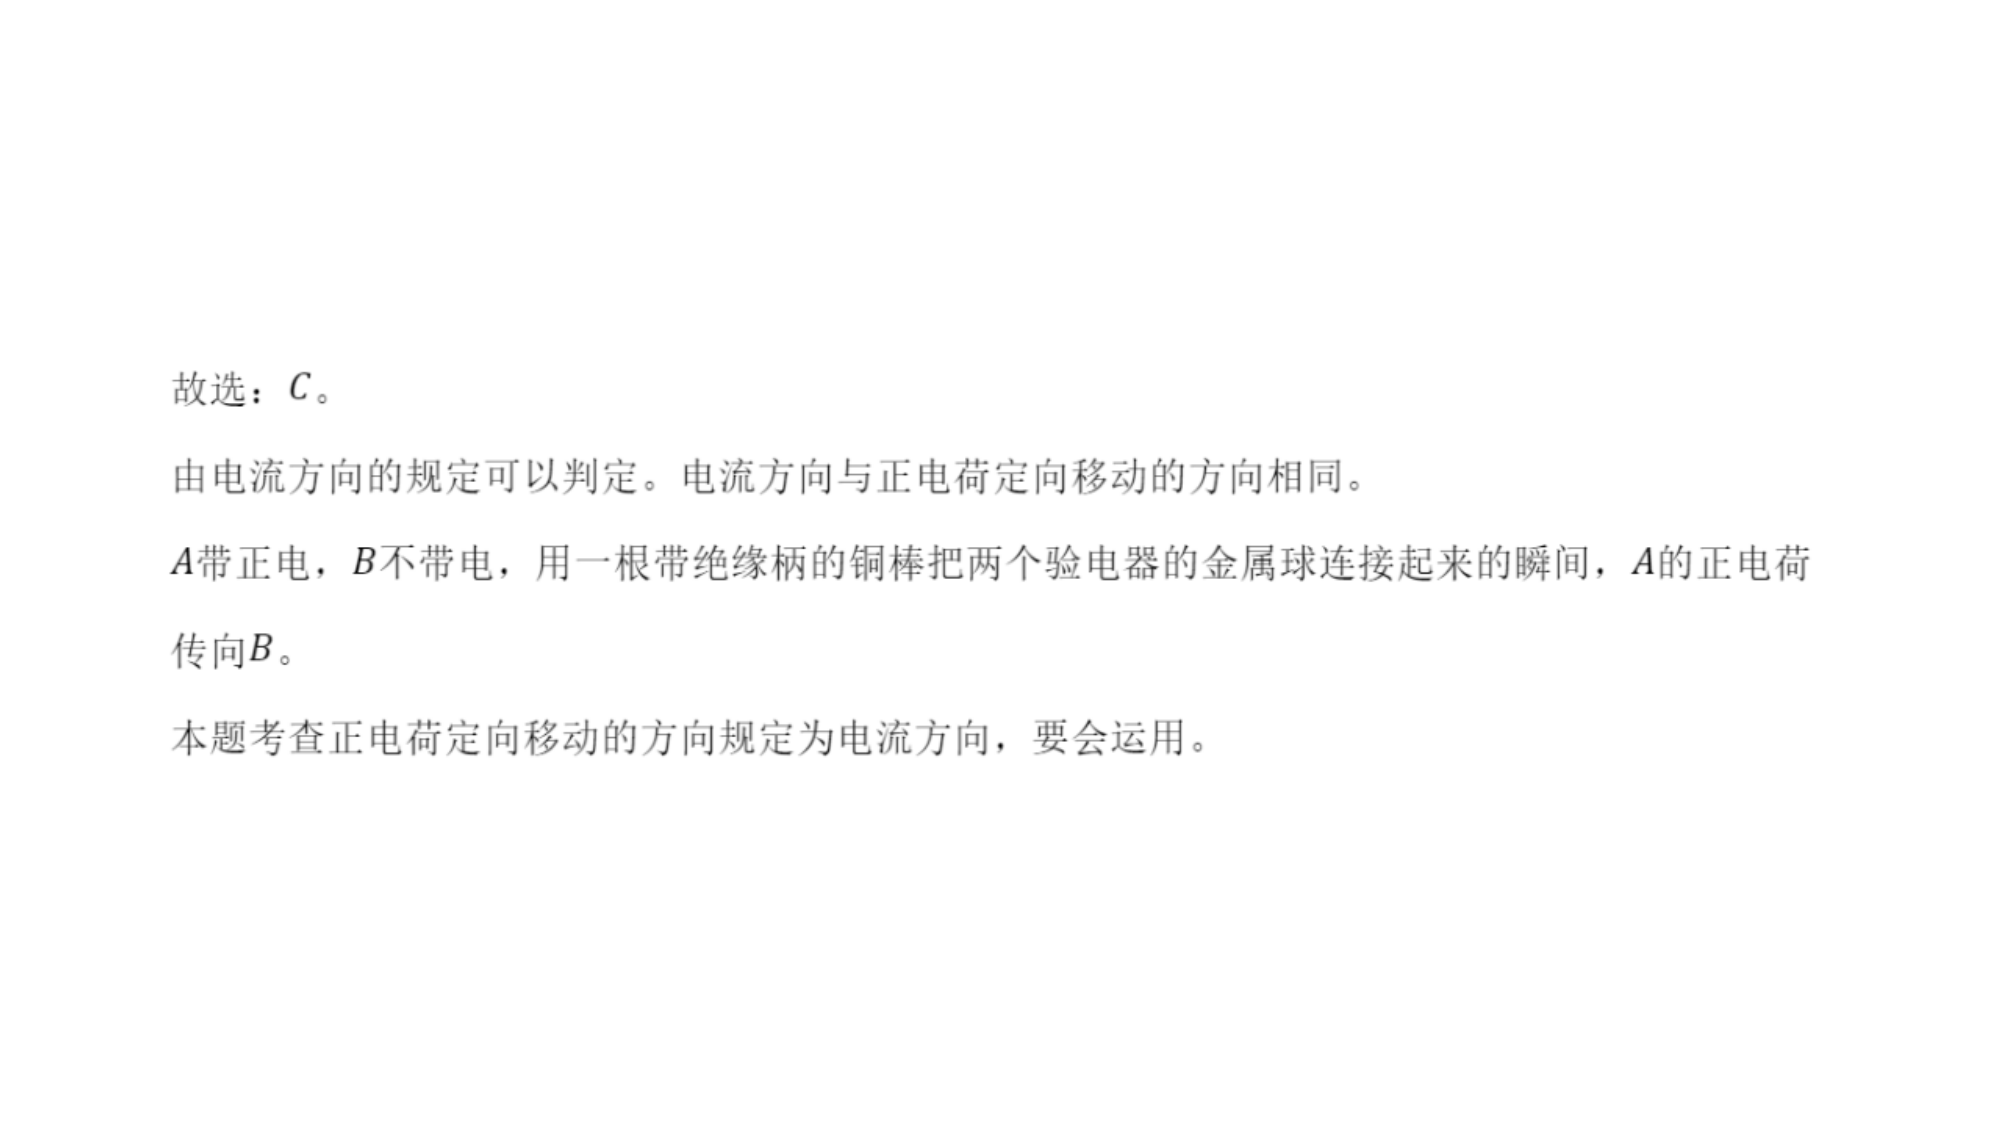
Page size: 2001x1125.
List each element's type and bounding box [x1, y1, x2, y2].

picture [165, 366, 1835, 759]
